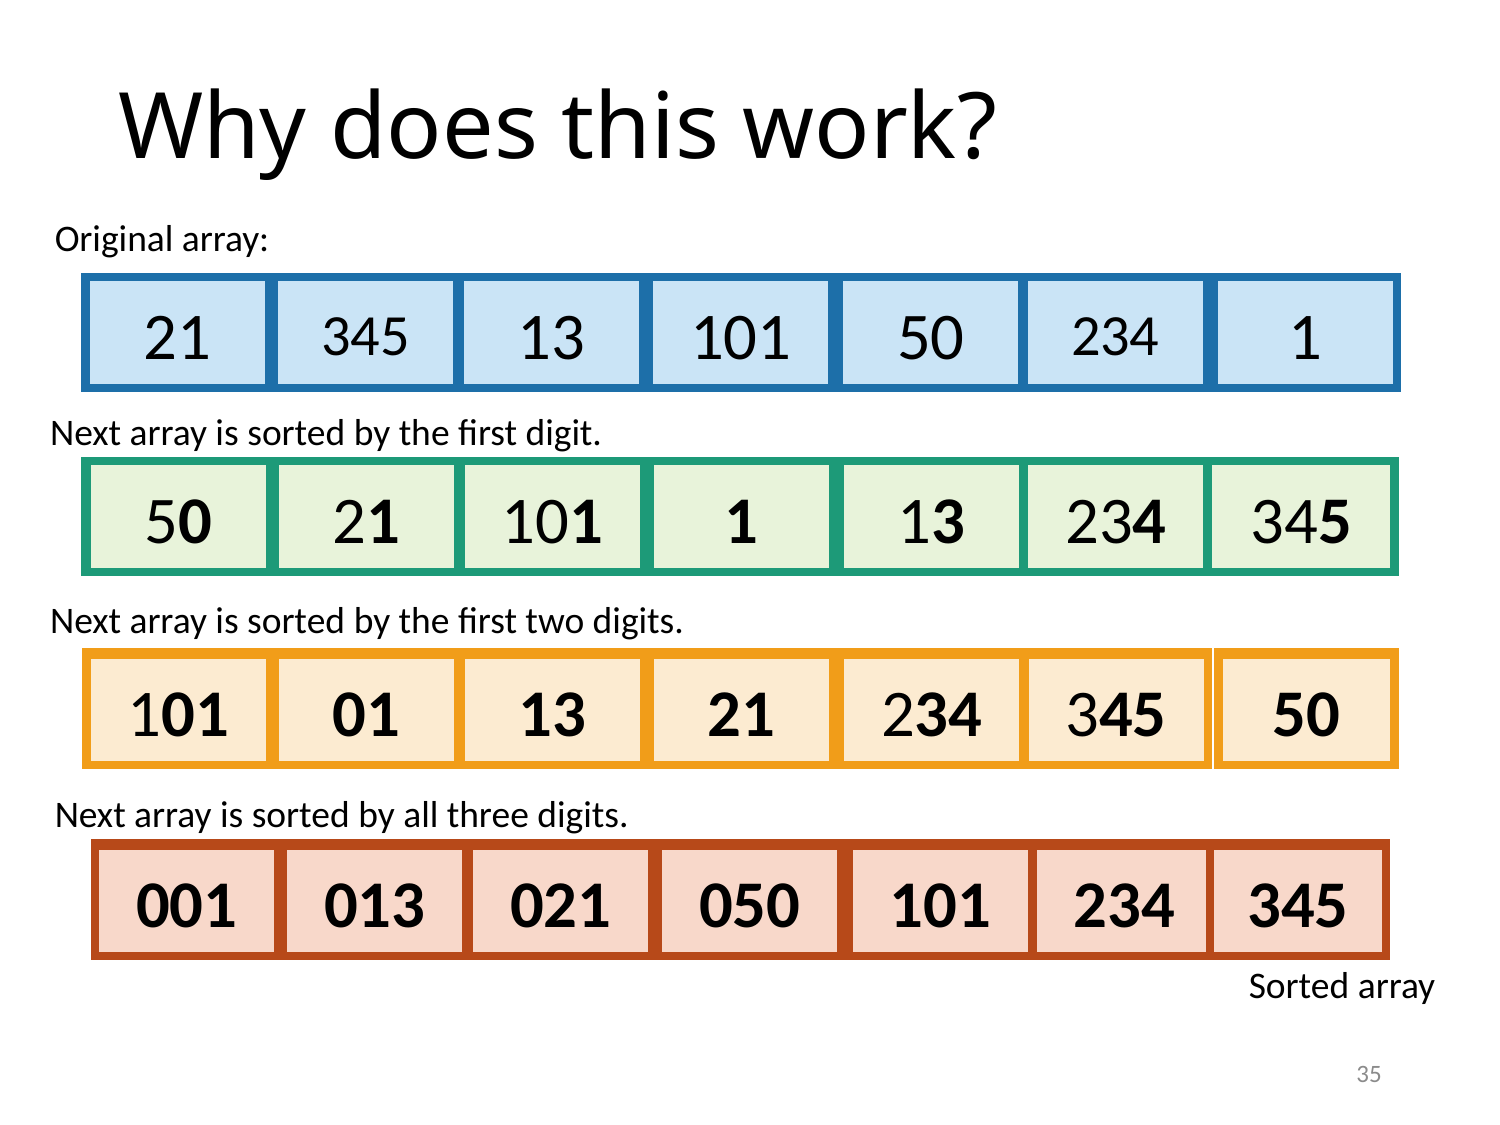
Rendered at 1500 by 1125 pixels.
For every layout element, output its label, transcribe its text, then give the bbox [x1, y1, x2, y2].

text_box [85, 277, 1397, 388]
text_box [94, 845, 1387, 957]
text_box Sorted array [1233, 953, 1500, 1014]
text_box Next array is sorted by the first digit. [35, 400, 639, 461]
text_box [86, 461, 1395, 572]
text_box Original array: [40, 206, 526, 267]
text_box Next array is sorted by all three digits. [40, 782, 786, 843]
title Why does this work? [103, 59, 1397, 197]
text_box Next array is sorted by the first two digits. [35, 588, 782, 649]
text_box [86, 654, 1395, 766]
slide_number 35 [1059, 1042, 1397, 1103]
